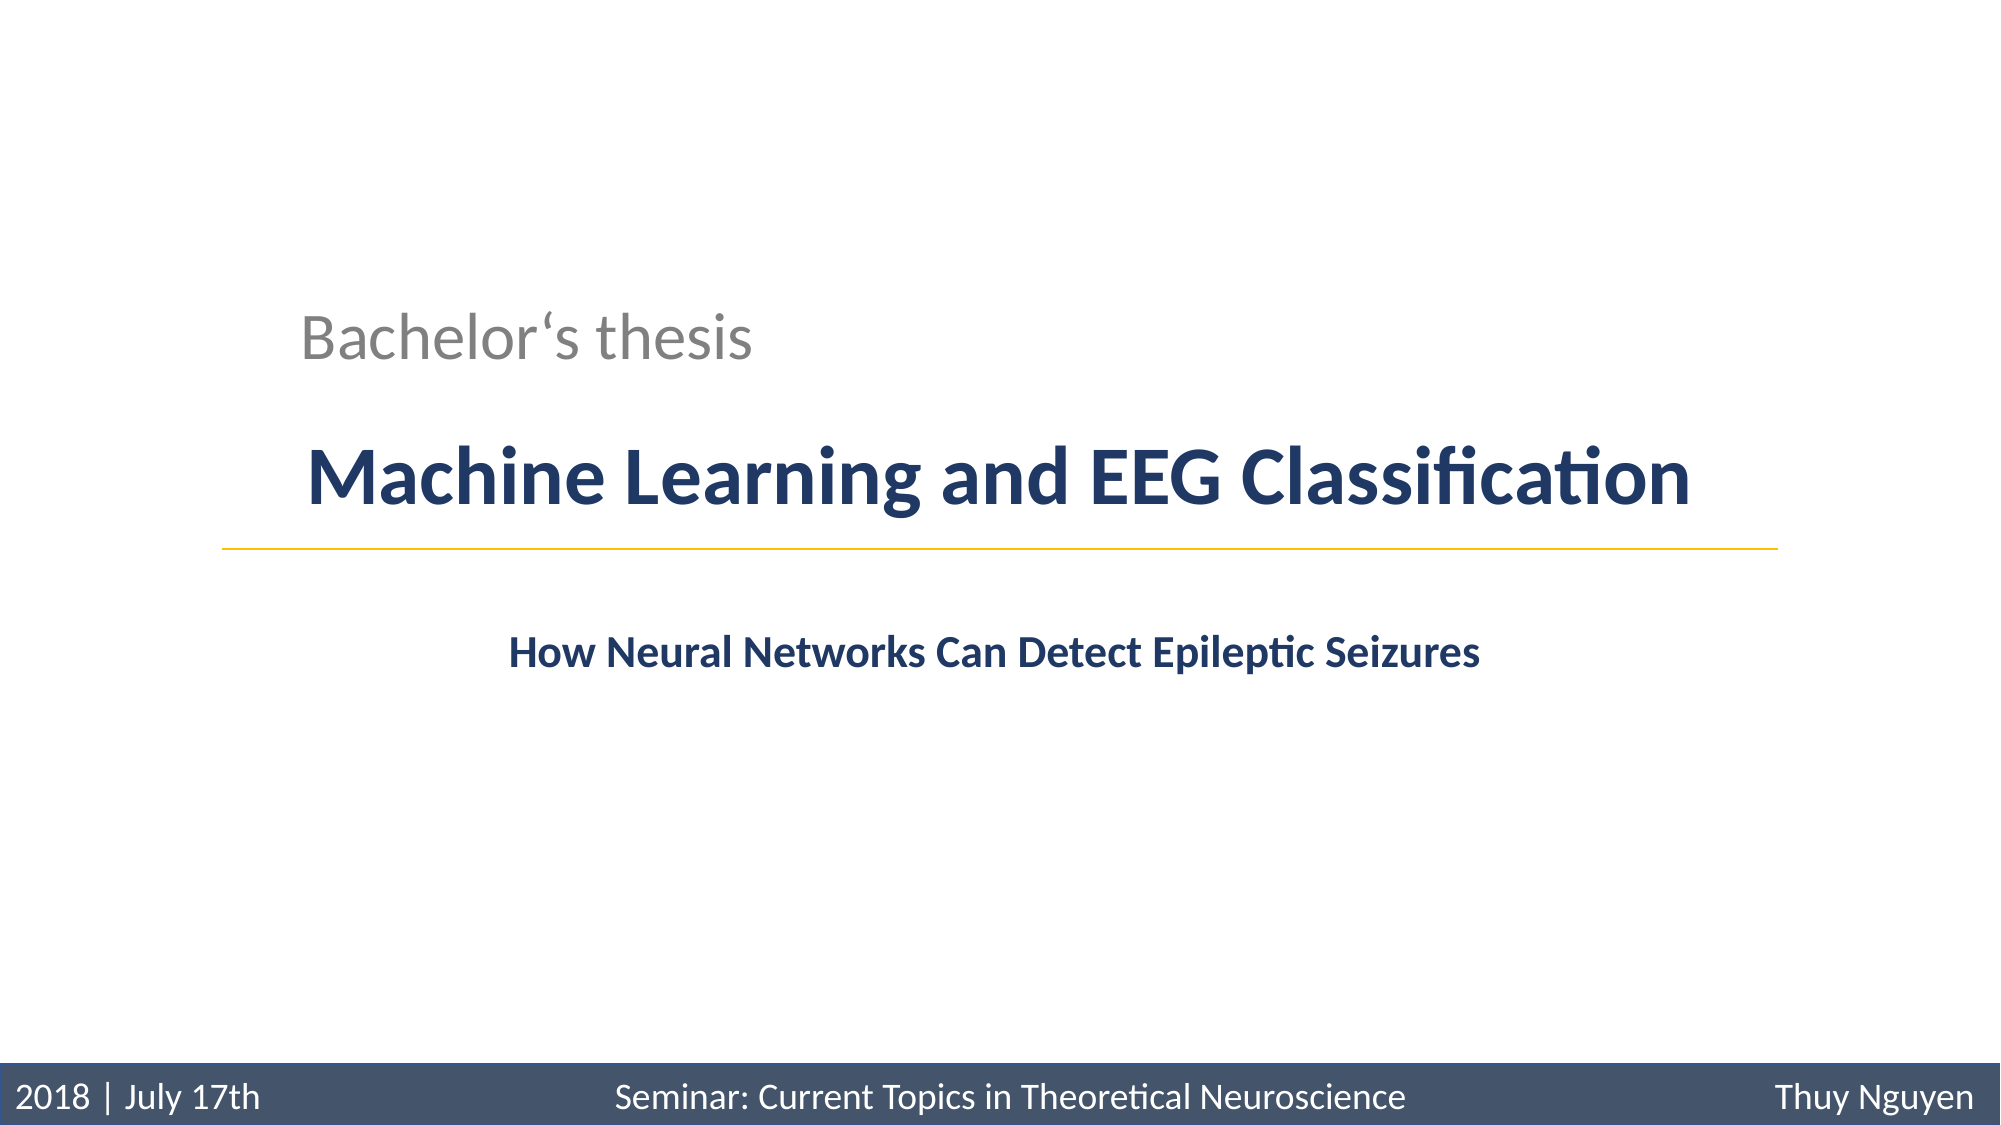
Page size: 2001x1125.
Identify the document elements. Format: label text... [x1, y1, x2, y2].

text_box Bachelor‘s thesis [286, 285, 795, 381]
text_box Machine Learning and EEG Classification How Neural Networks Can Detect Epileptic Seizures [221, 551, 1778, 684]
text_box Machine Learning and EEG Classification How Neural Networks Can Detect Epileptic Seizures [221, 413, 1778, 548]
text_box 2018 | July 17th Seminar: Current Topics in Theoretical Neuroscience Thuy Nguyen [0, 1064, 2000, 1125]
